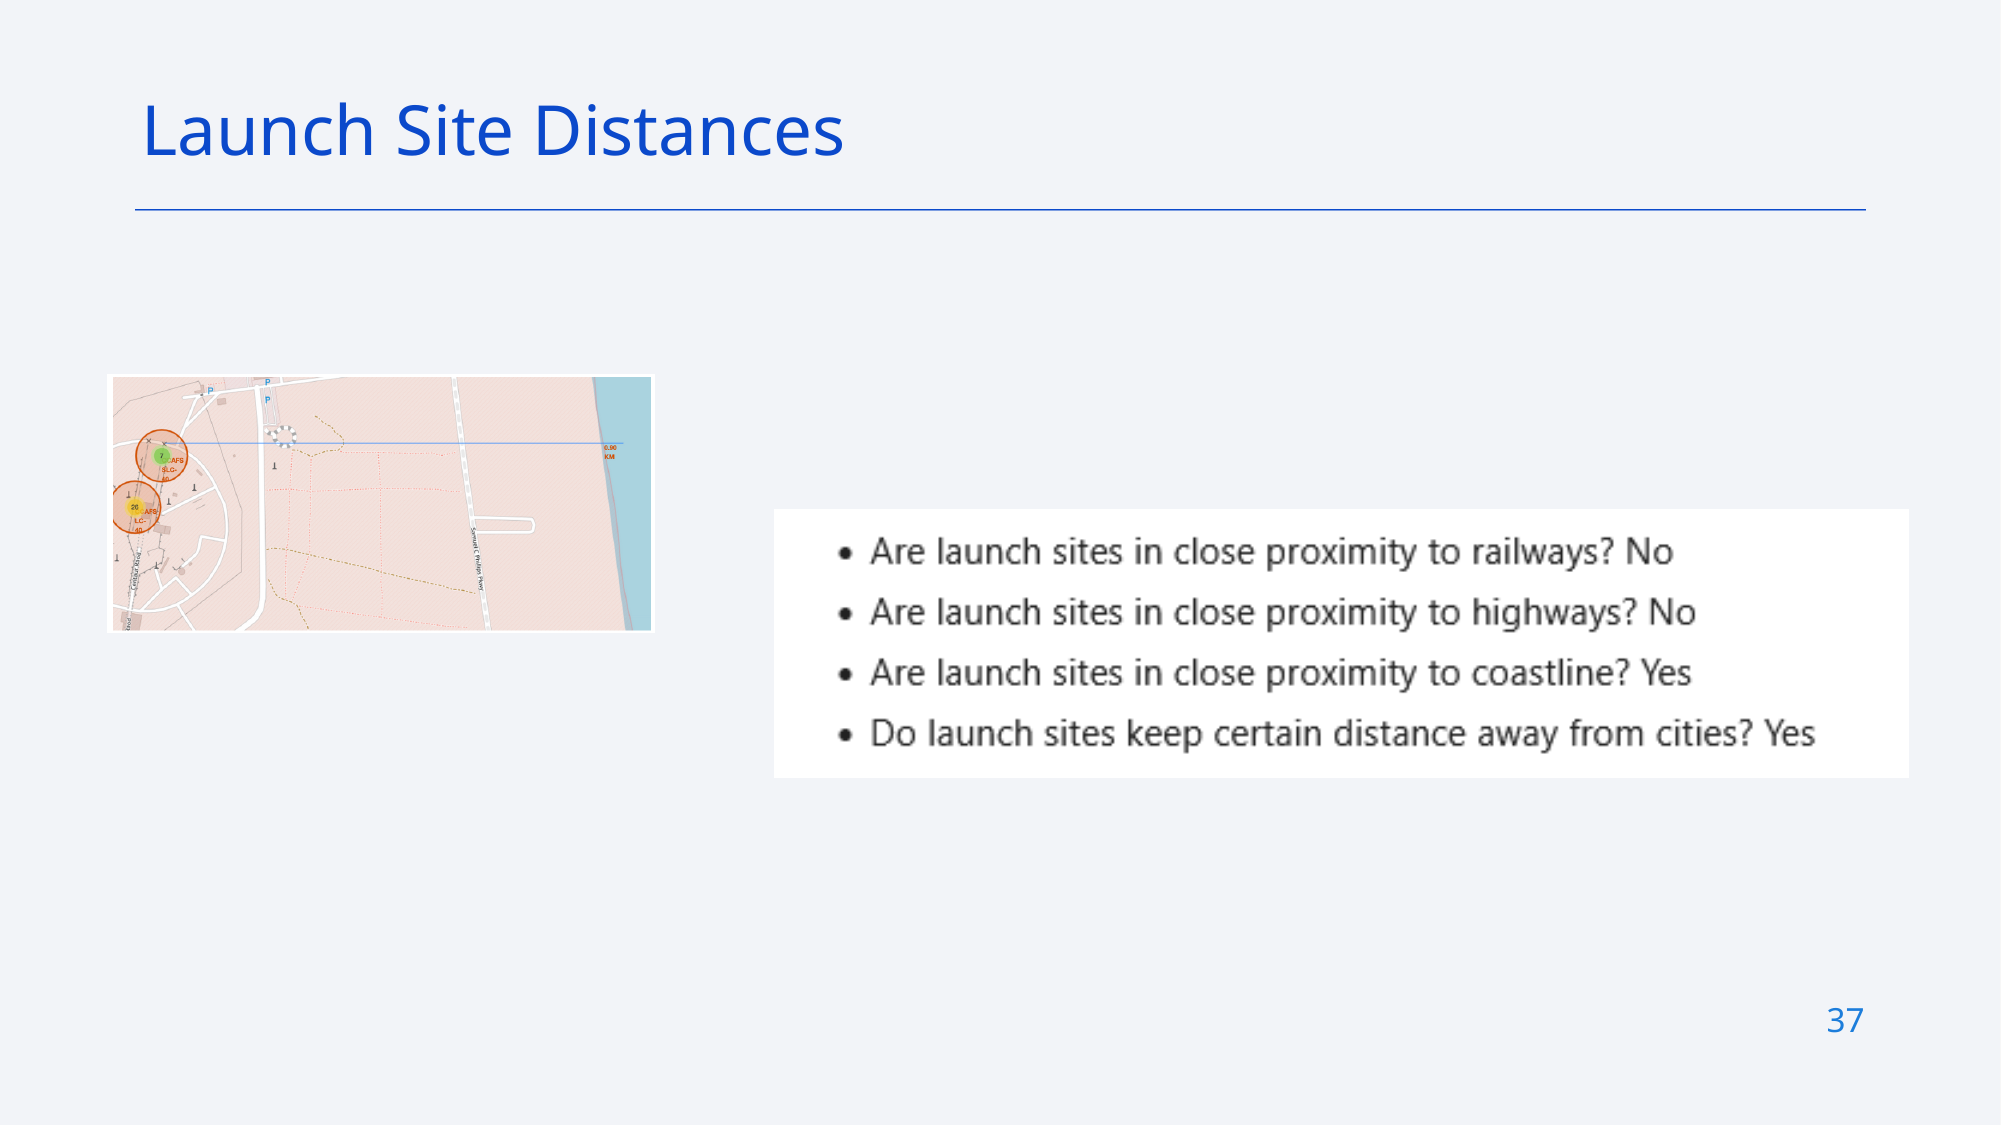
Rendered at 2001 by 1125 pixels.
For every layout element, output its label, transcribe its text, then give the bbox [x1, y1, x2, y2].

text_box Launch Site Distances [126, 88, 1852, 179]
slide_number 37 [1429, 988, 1880, 1055]
picture [0, 0, 2001, 1125]
